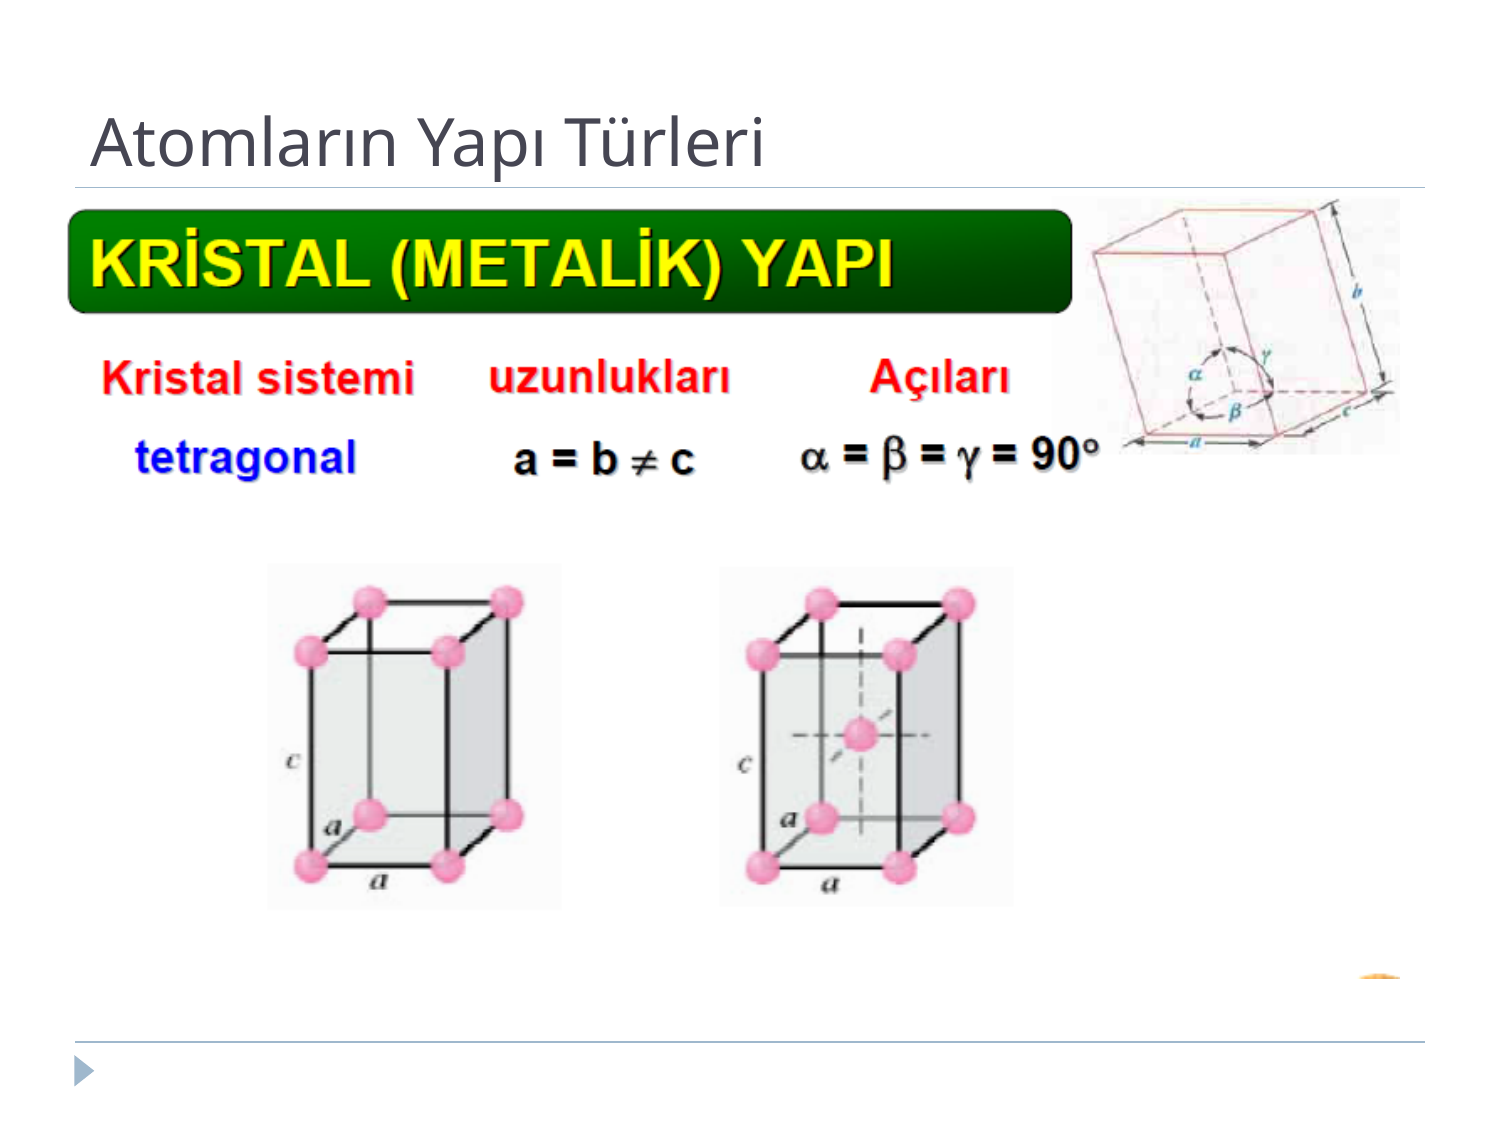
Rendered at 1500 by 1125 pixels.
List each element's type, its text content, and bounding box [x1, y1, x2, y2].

picture [52, 196, 1400, 979]
title Atomların Yapı Türleri [75, 24, 1425, 188]
